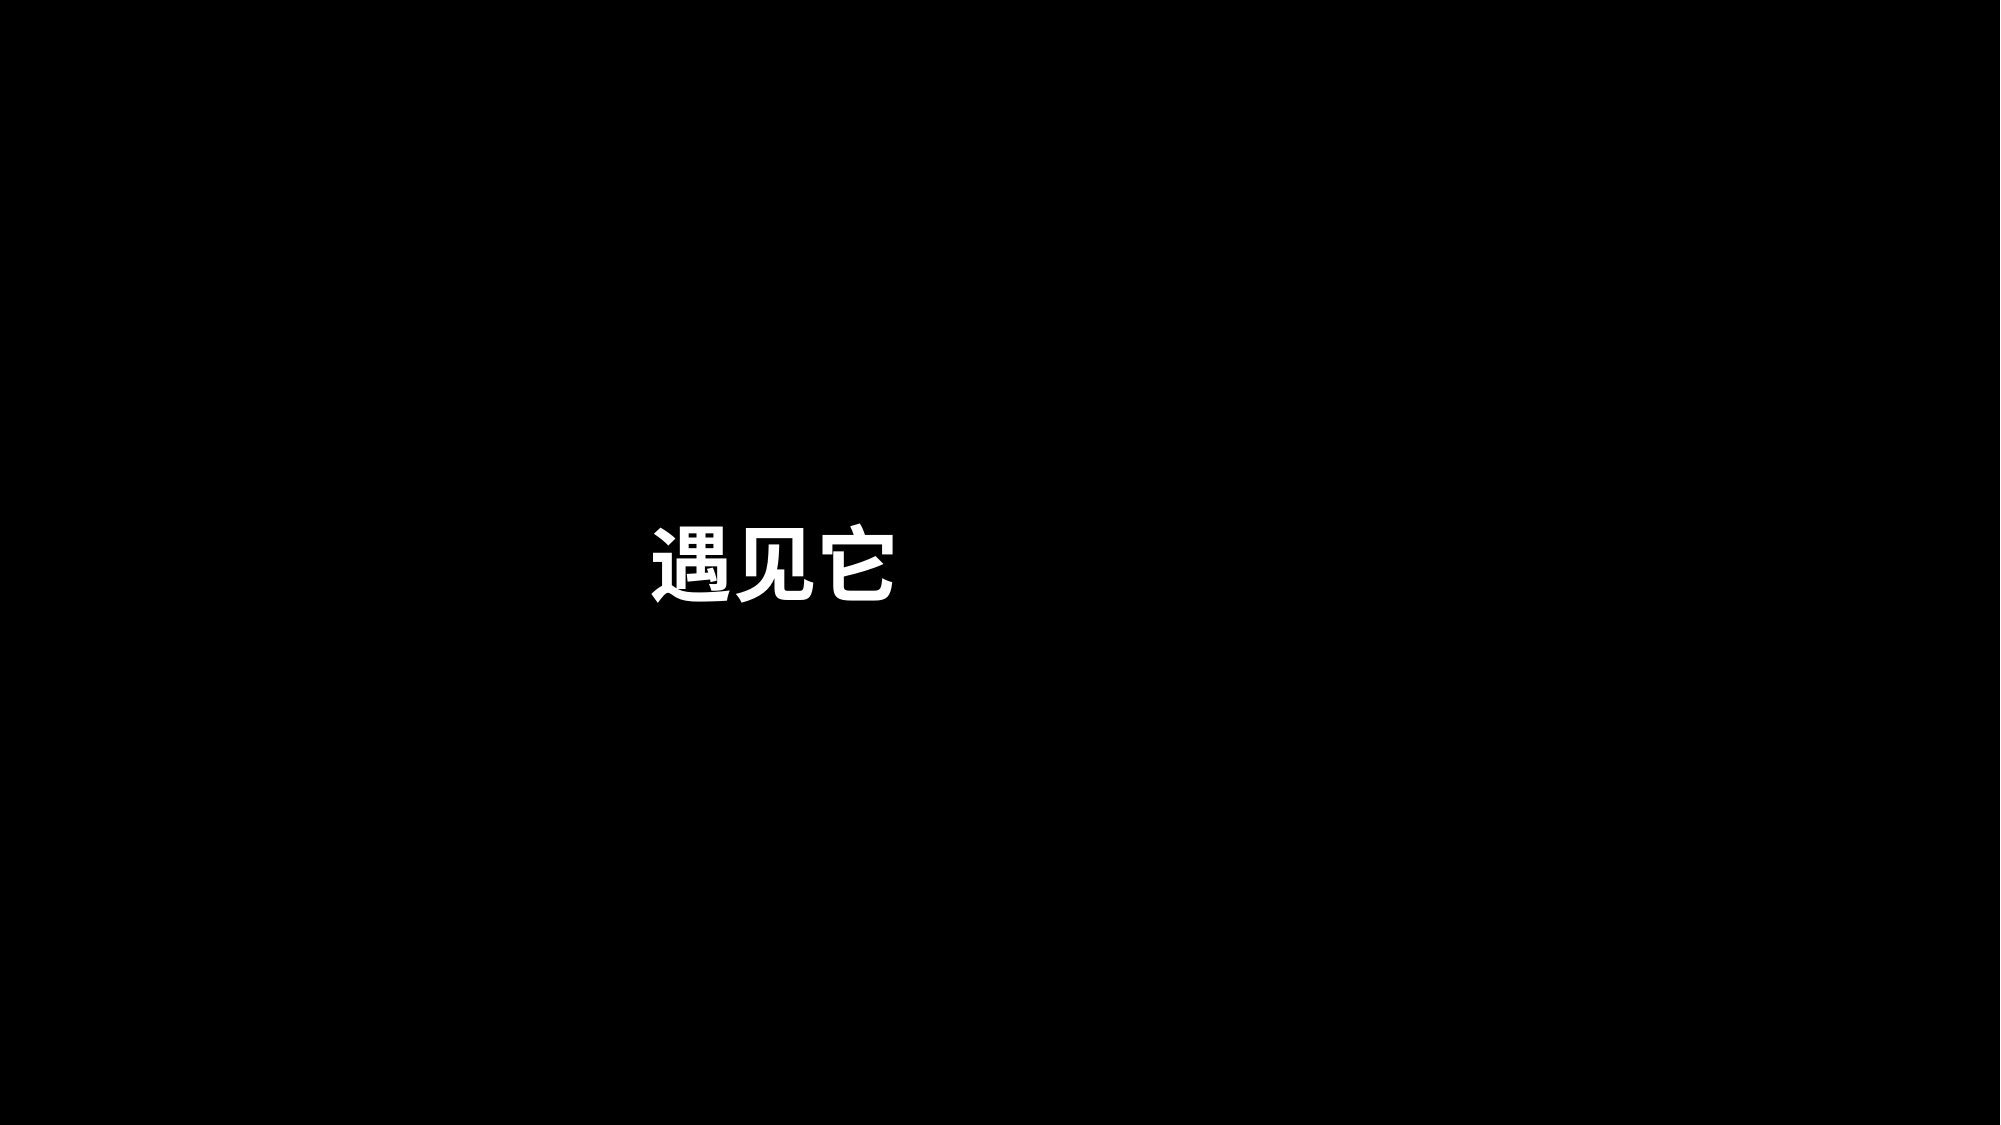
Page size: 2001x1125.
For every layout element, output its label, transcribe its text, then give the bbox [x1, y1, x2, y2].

text_box 遇见它 [634, 504, 1365, 620]
